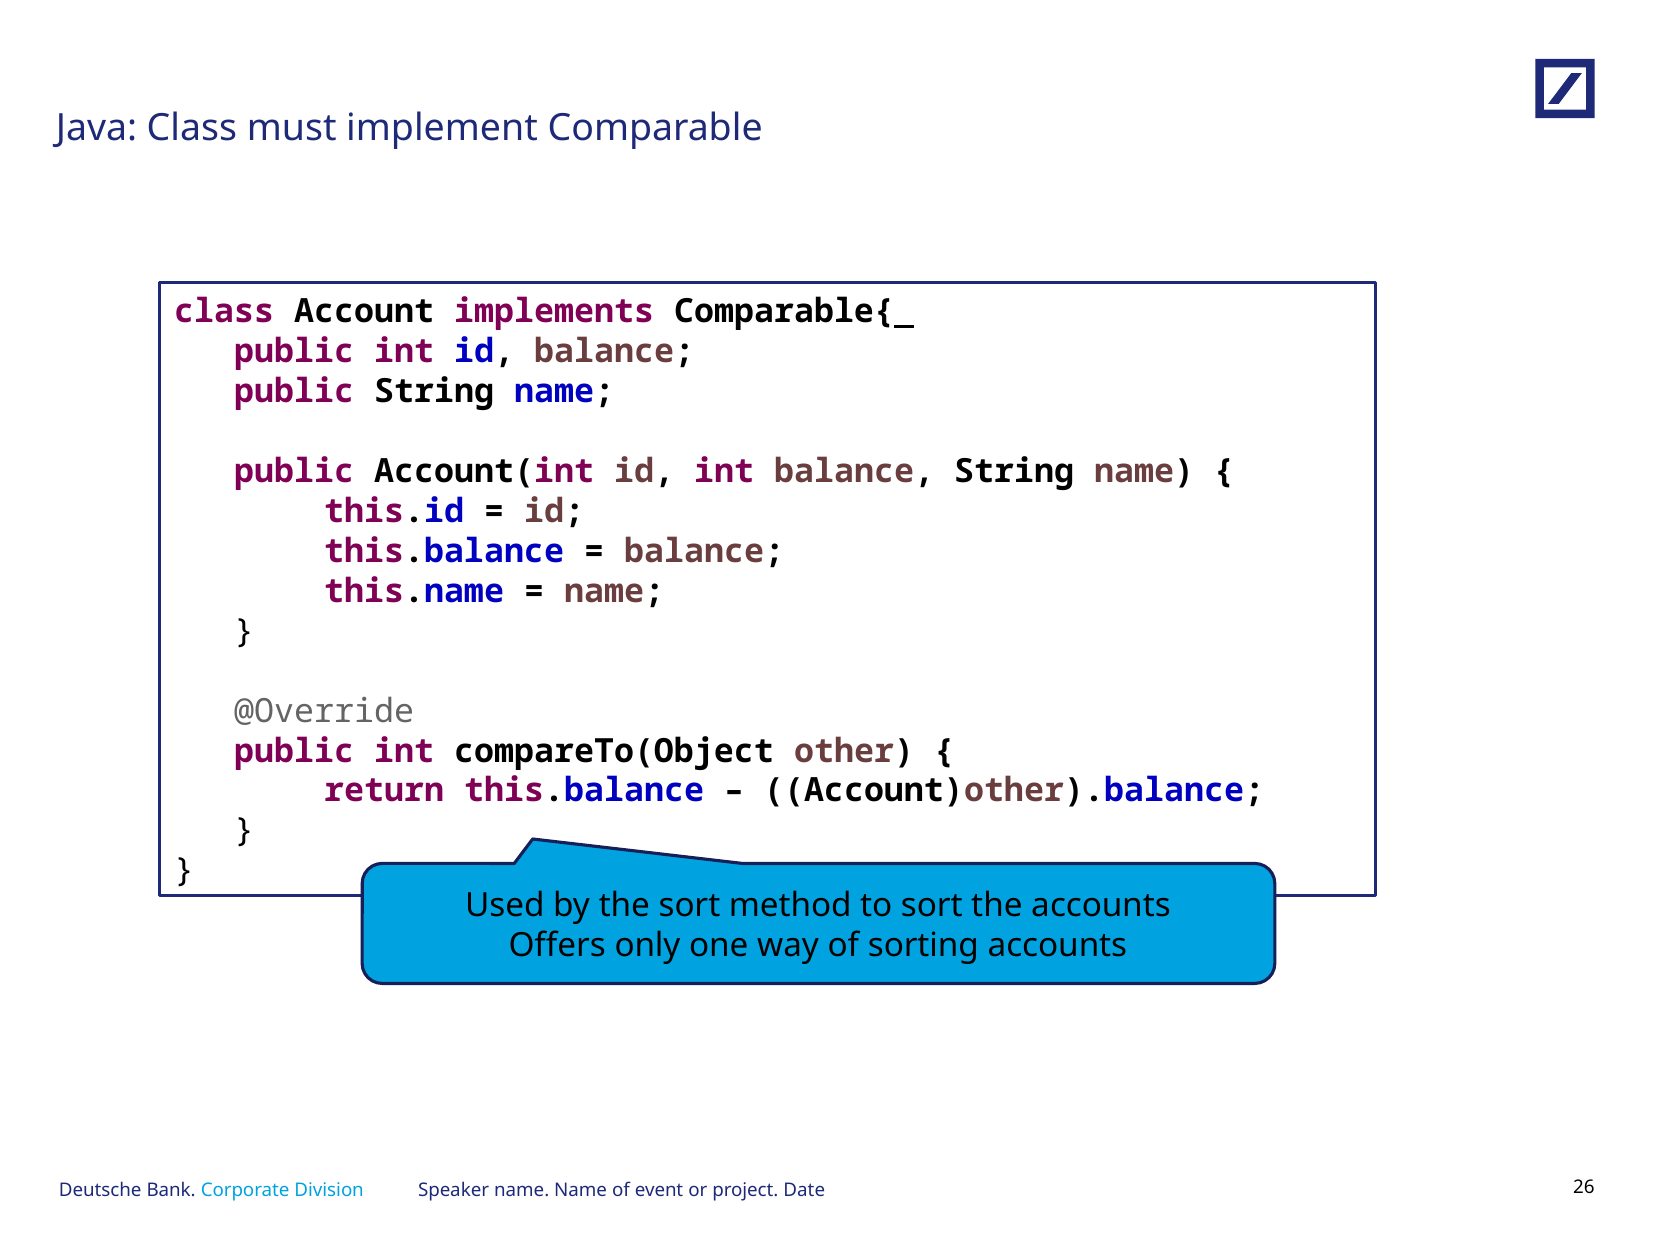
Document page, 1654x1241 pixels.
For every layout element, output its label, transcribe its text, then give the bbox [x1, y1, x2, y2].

text_box Used by the sort method to sort the accounts Offers only one way of sorting accounts [360, 836, 1277, 986]
text_box class Account implements Comparable{ public int id, balance; public String name; public Account(int id, int balance, String name) { this.id = id; this.balance = balance; this.name = name; } @Override public int compareTo(Object other) { return this.balance – ((Account)other).balance; } } [157, 280, 1378, 898]
title Java: Class must implement Comparable [55, 107, 1477, 200]
footer Speaker name. Name of event or project. Date [418, 1181, 1228, 1211]
slide_number 25 [1535, 1181, 1595, 1211]
